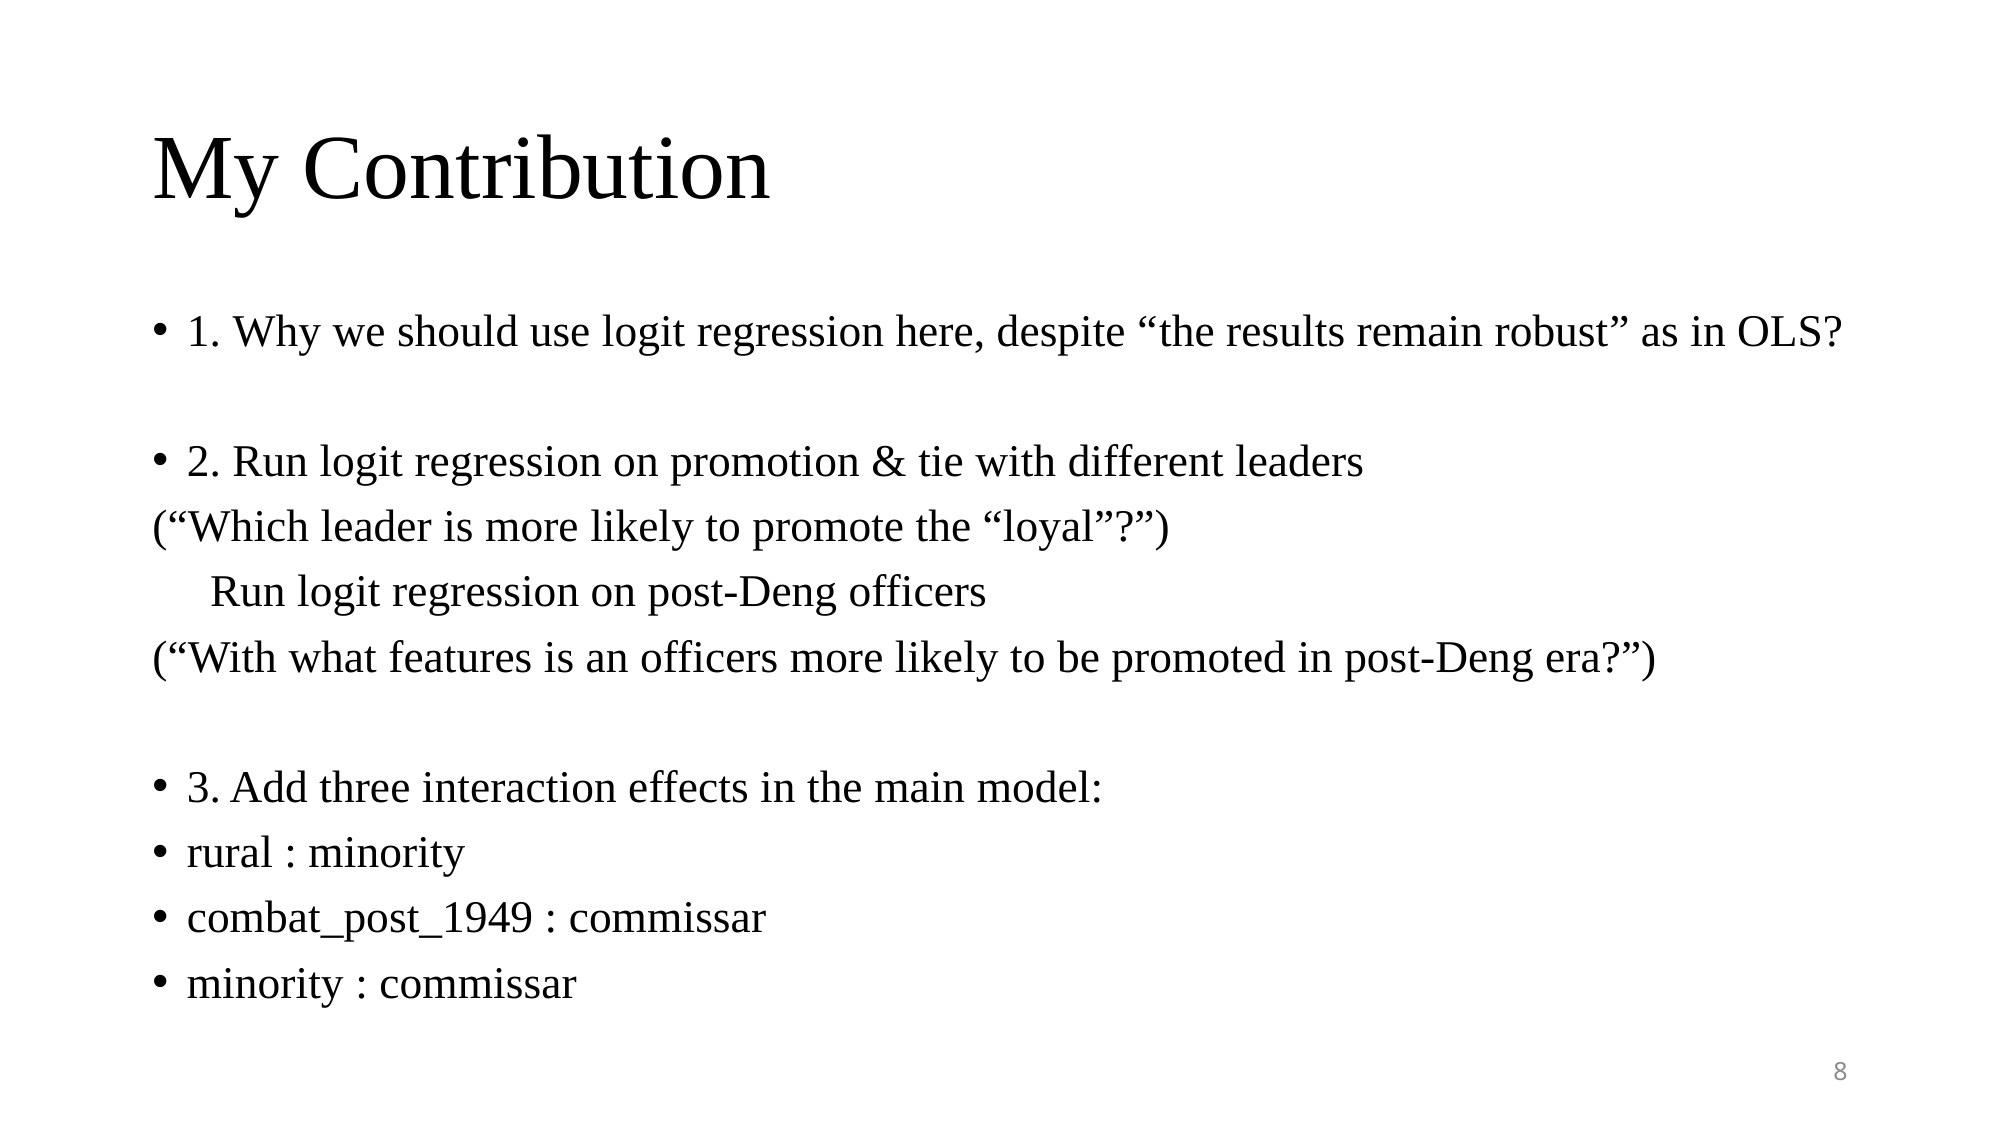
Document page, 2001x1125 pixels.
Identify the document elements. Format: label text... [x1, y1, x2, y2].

slide_number 8 [1412, 1042, 1863, 1103]
list 1. Why we should use logit regression here, despite “the results remain robust” as in OLS? 2. Run logit regression on promotion & tie with different leaders (“Which leader is more likely to promote the “loyal”?”) Run logit regression on post-Deng officers (“With what features is an officers more likely to be promoted in post-Deng era?”) 3. Add three interaction effects in the main model: rural : minority combat_post_1949 : commissar minority : commissar [137, 299, 1863, 1066]
title My Contribution [137, 59, 1863, 278]
